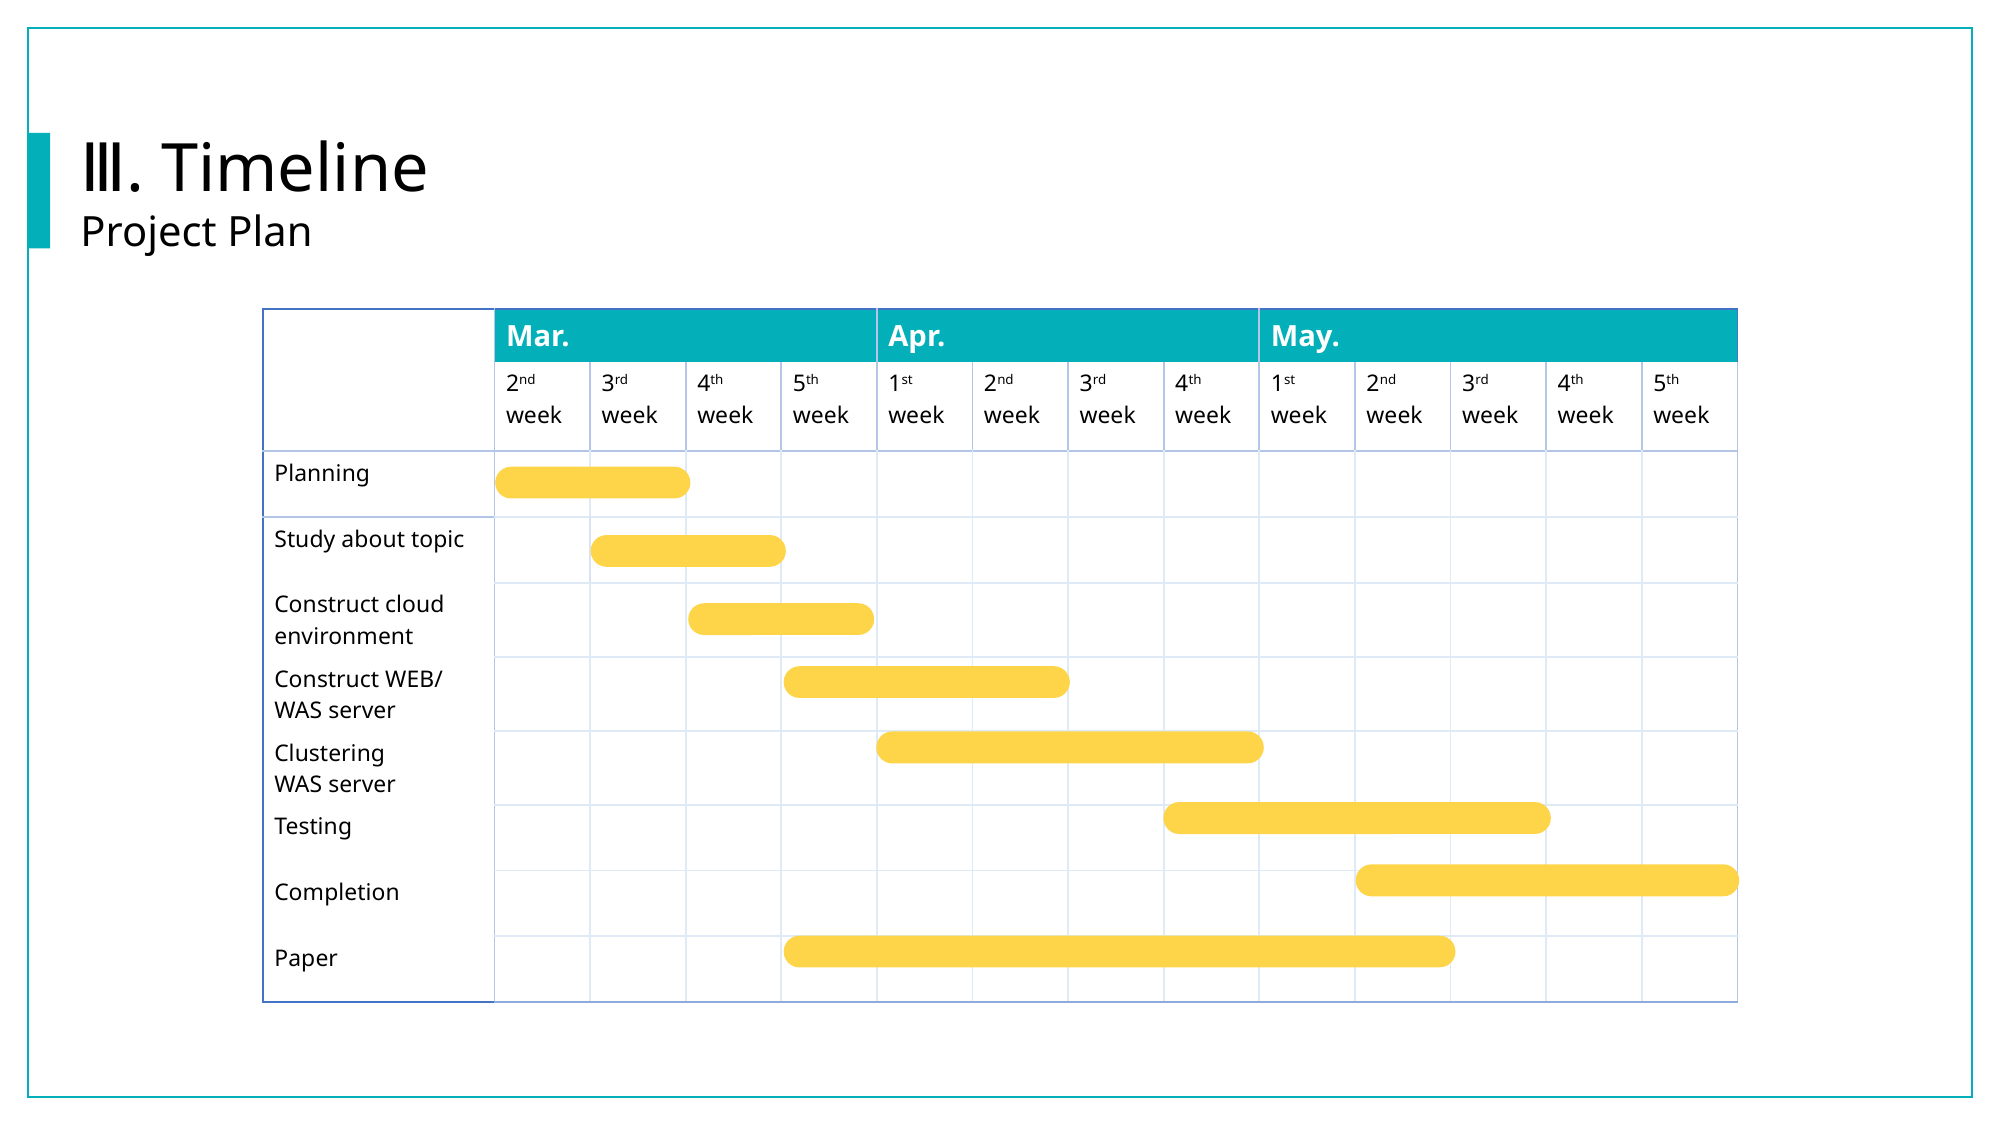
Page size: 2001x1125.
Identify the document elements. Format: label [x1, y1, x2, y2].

text_box [27, 132, 51, 249]
text_box [27, 27, 1973, 1098]
